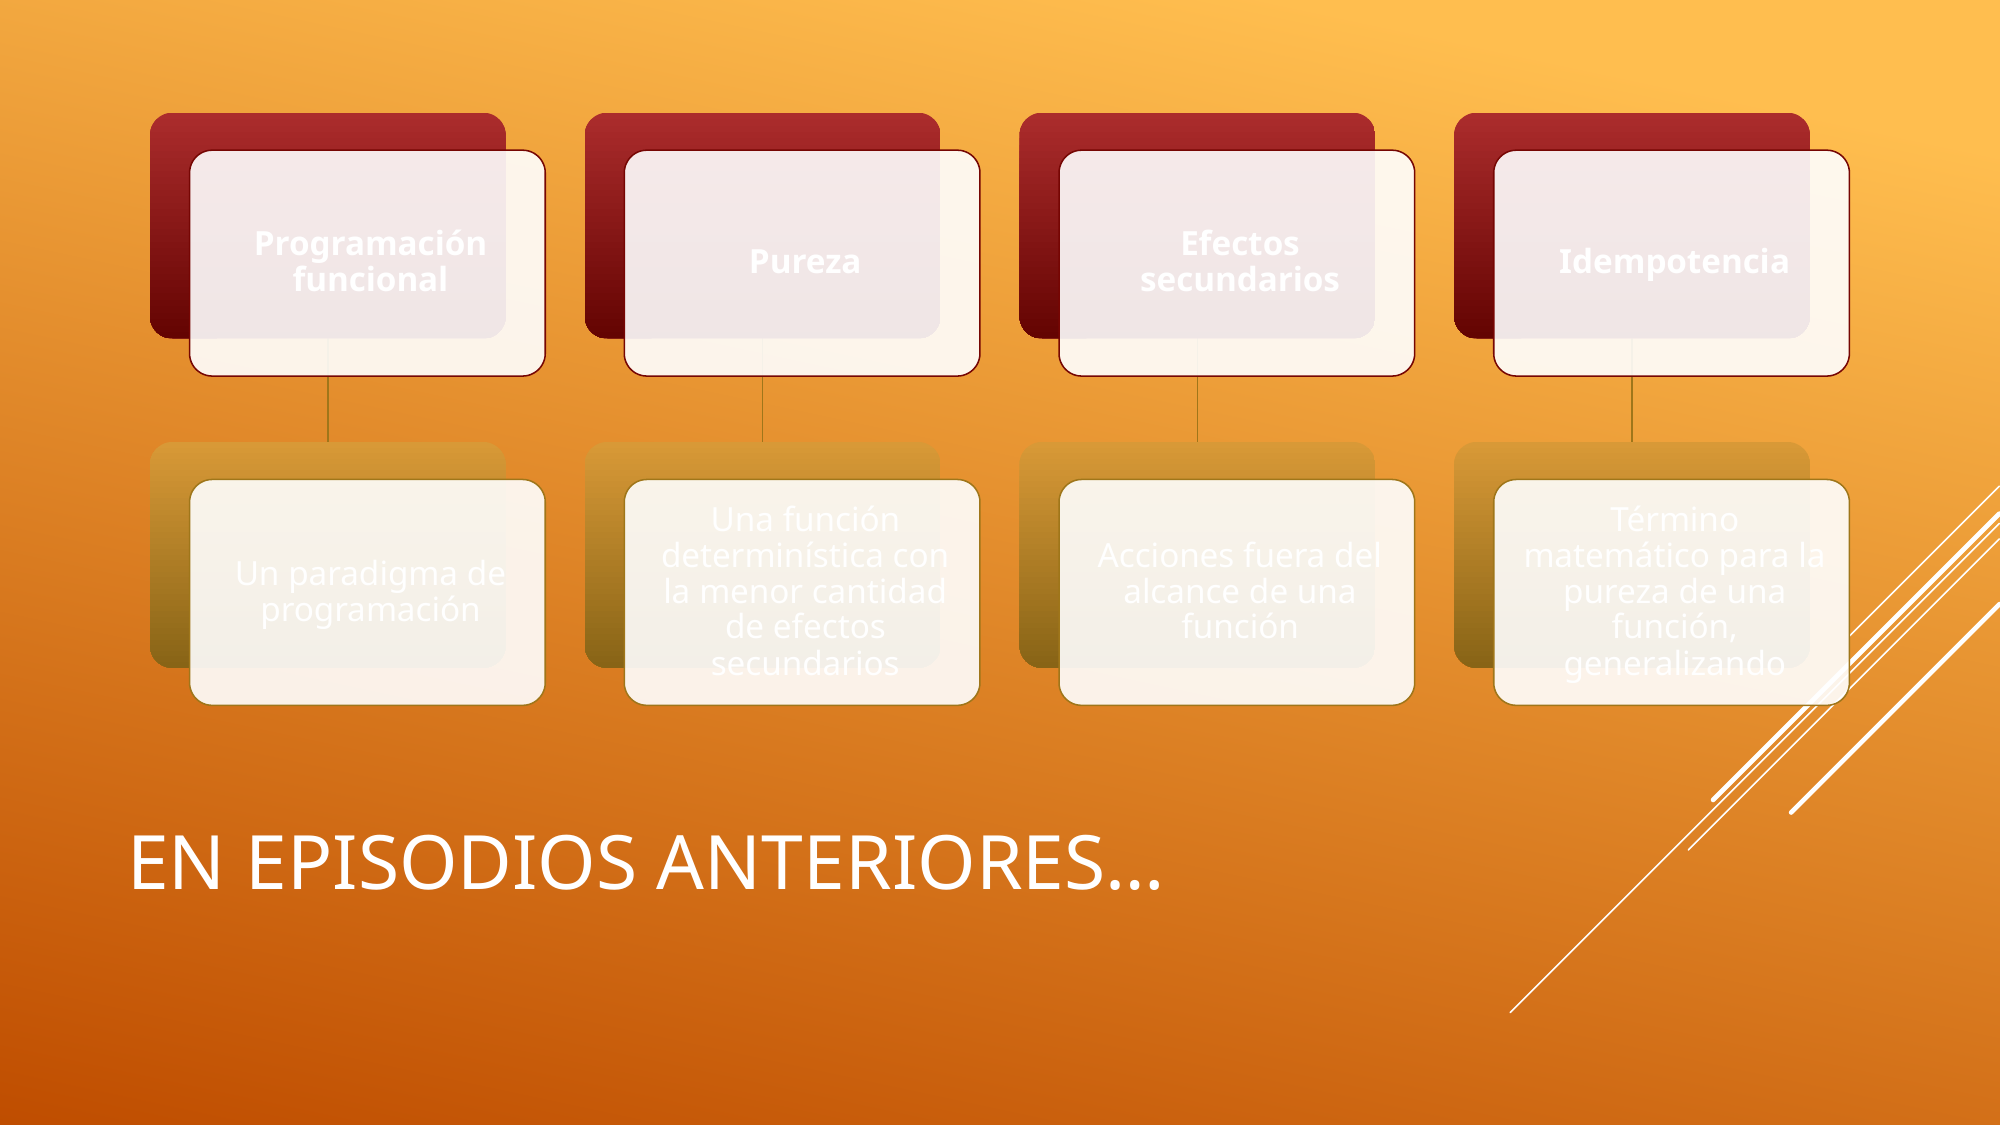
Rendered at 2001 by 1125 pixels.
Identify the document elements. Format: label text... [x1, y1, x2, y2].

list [111, 112, 1888, 706]
title En episodios anteriores… [112, 736, 1513, 984]
